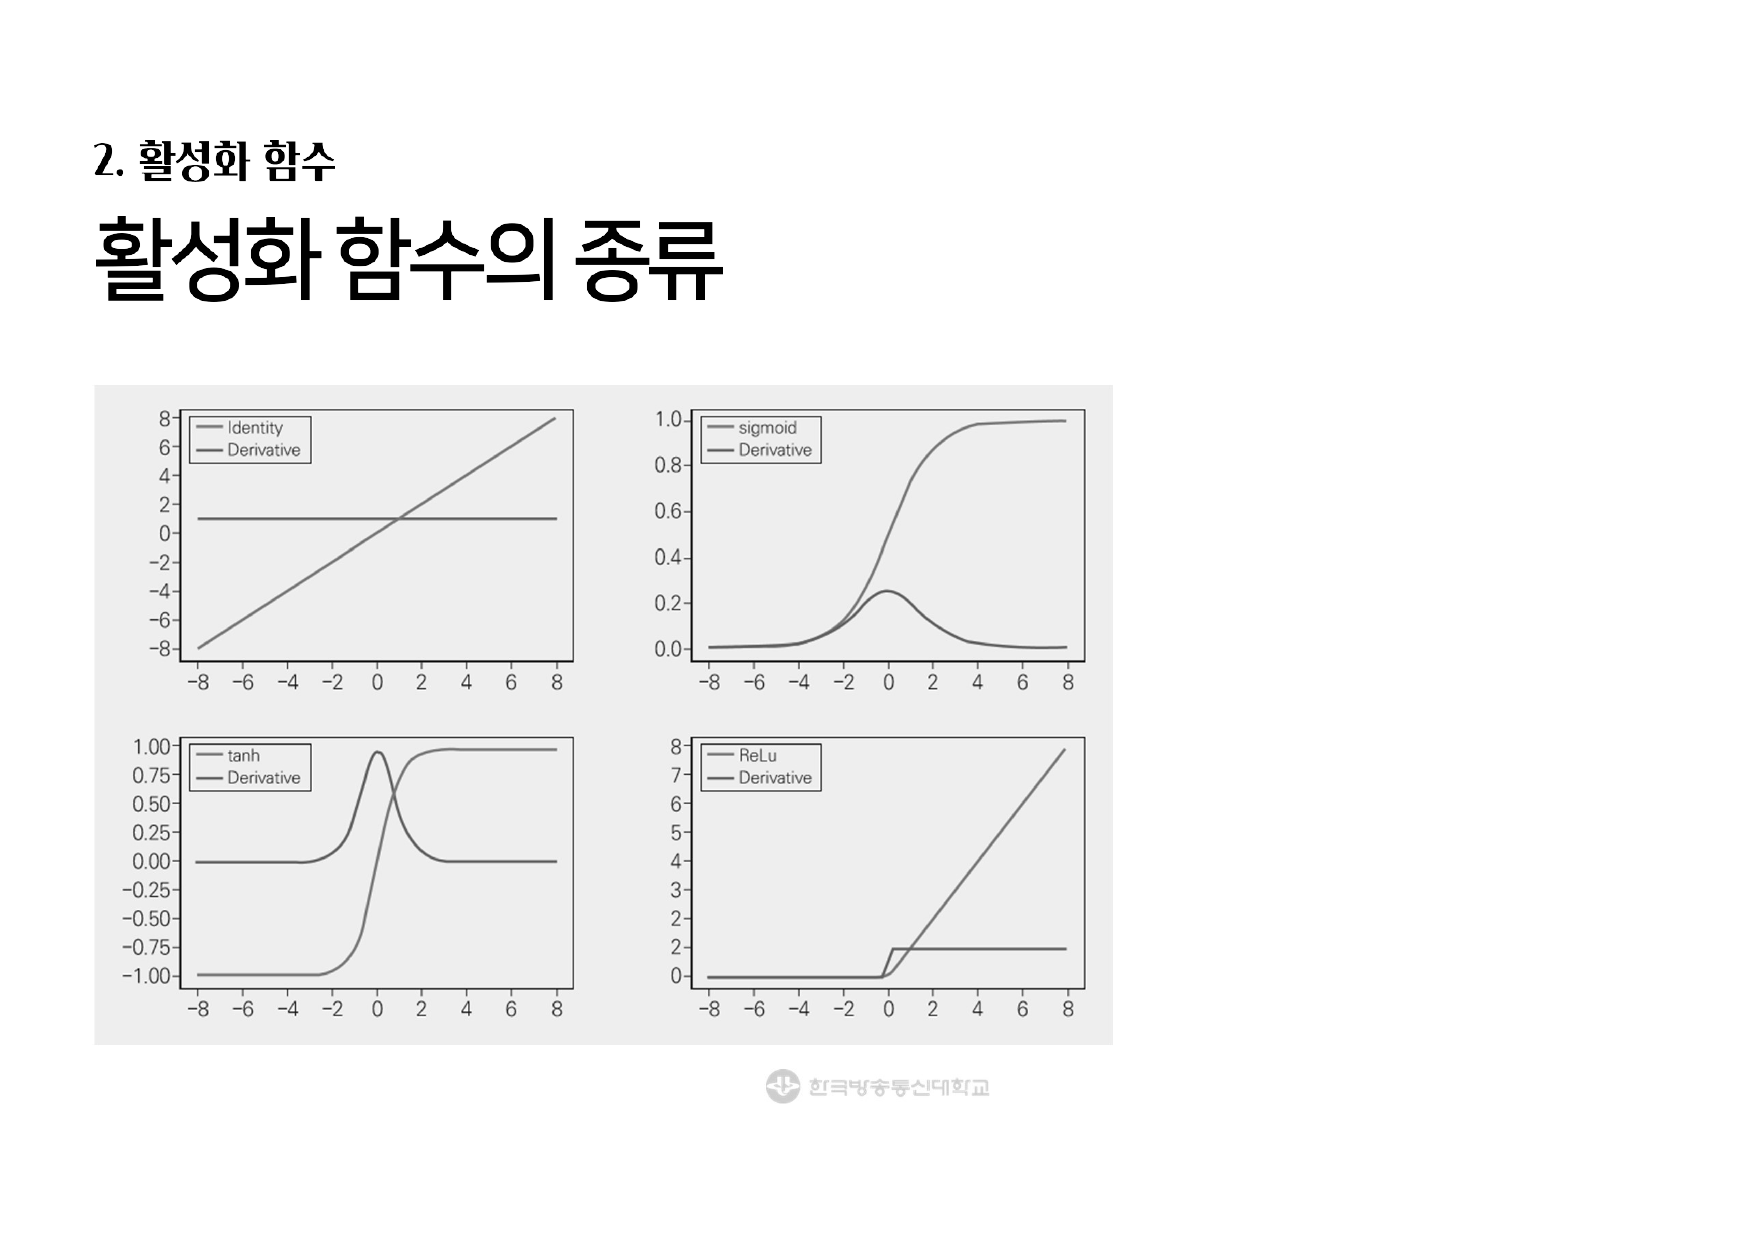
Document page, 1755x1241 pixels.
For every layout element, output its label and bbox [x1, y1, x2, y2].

picture [91, 384, 1113, 1046]
picture [96, 216, 723, 302]
picture [94, 140, 336, 182]
picture [764, 1068, 990, 1104]
